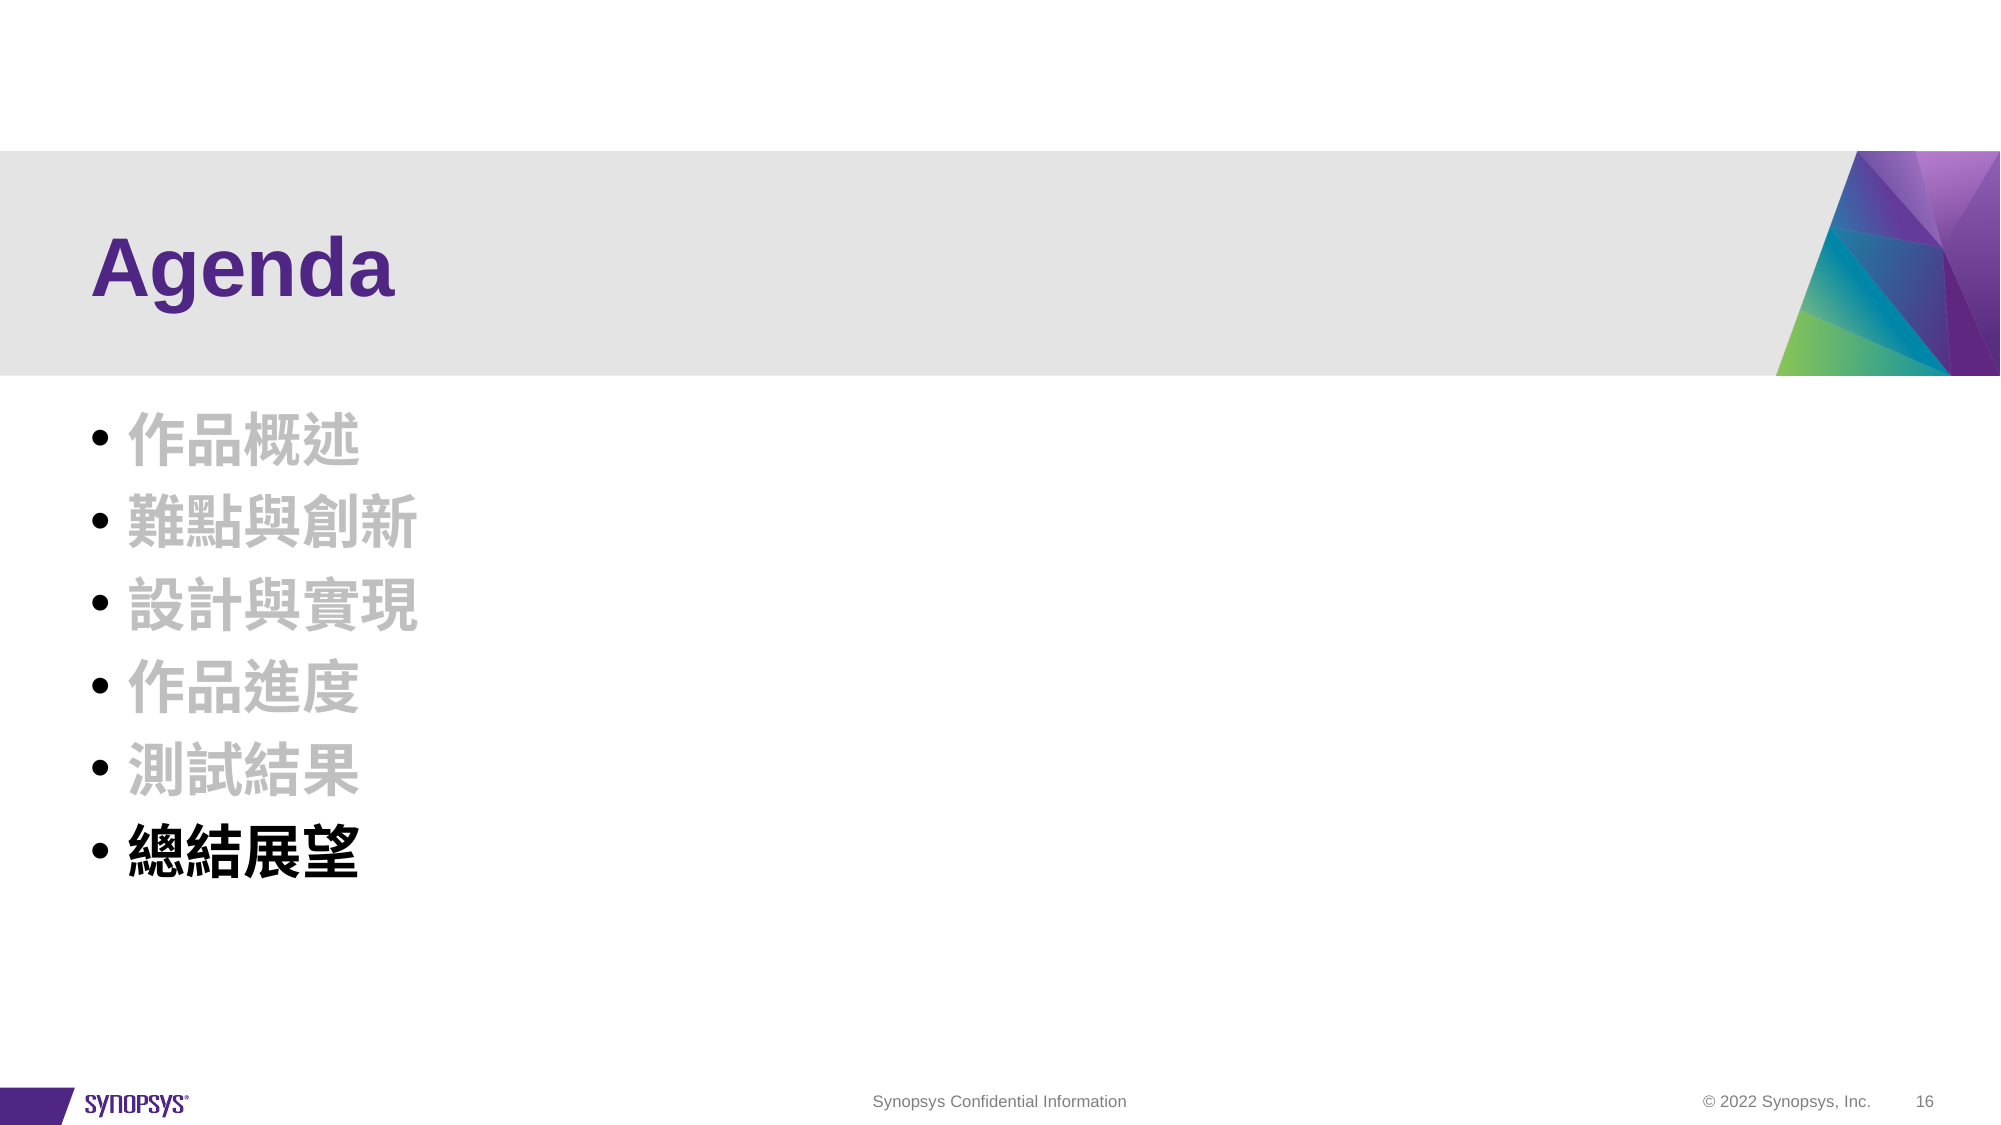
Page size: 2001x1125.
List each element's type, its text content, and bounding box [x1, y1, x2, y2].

list 作品概述 難點與創新 設計與實現 作品進度 測試結果 總結展望 [74, 395, 1925, 1050]
picture [1776, 151, 2000, 376]
title Agenda [74, 151, 1768, 376]
